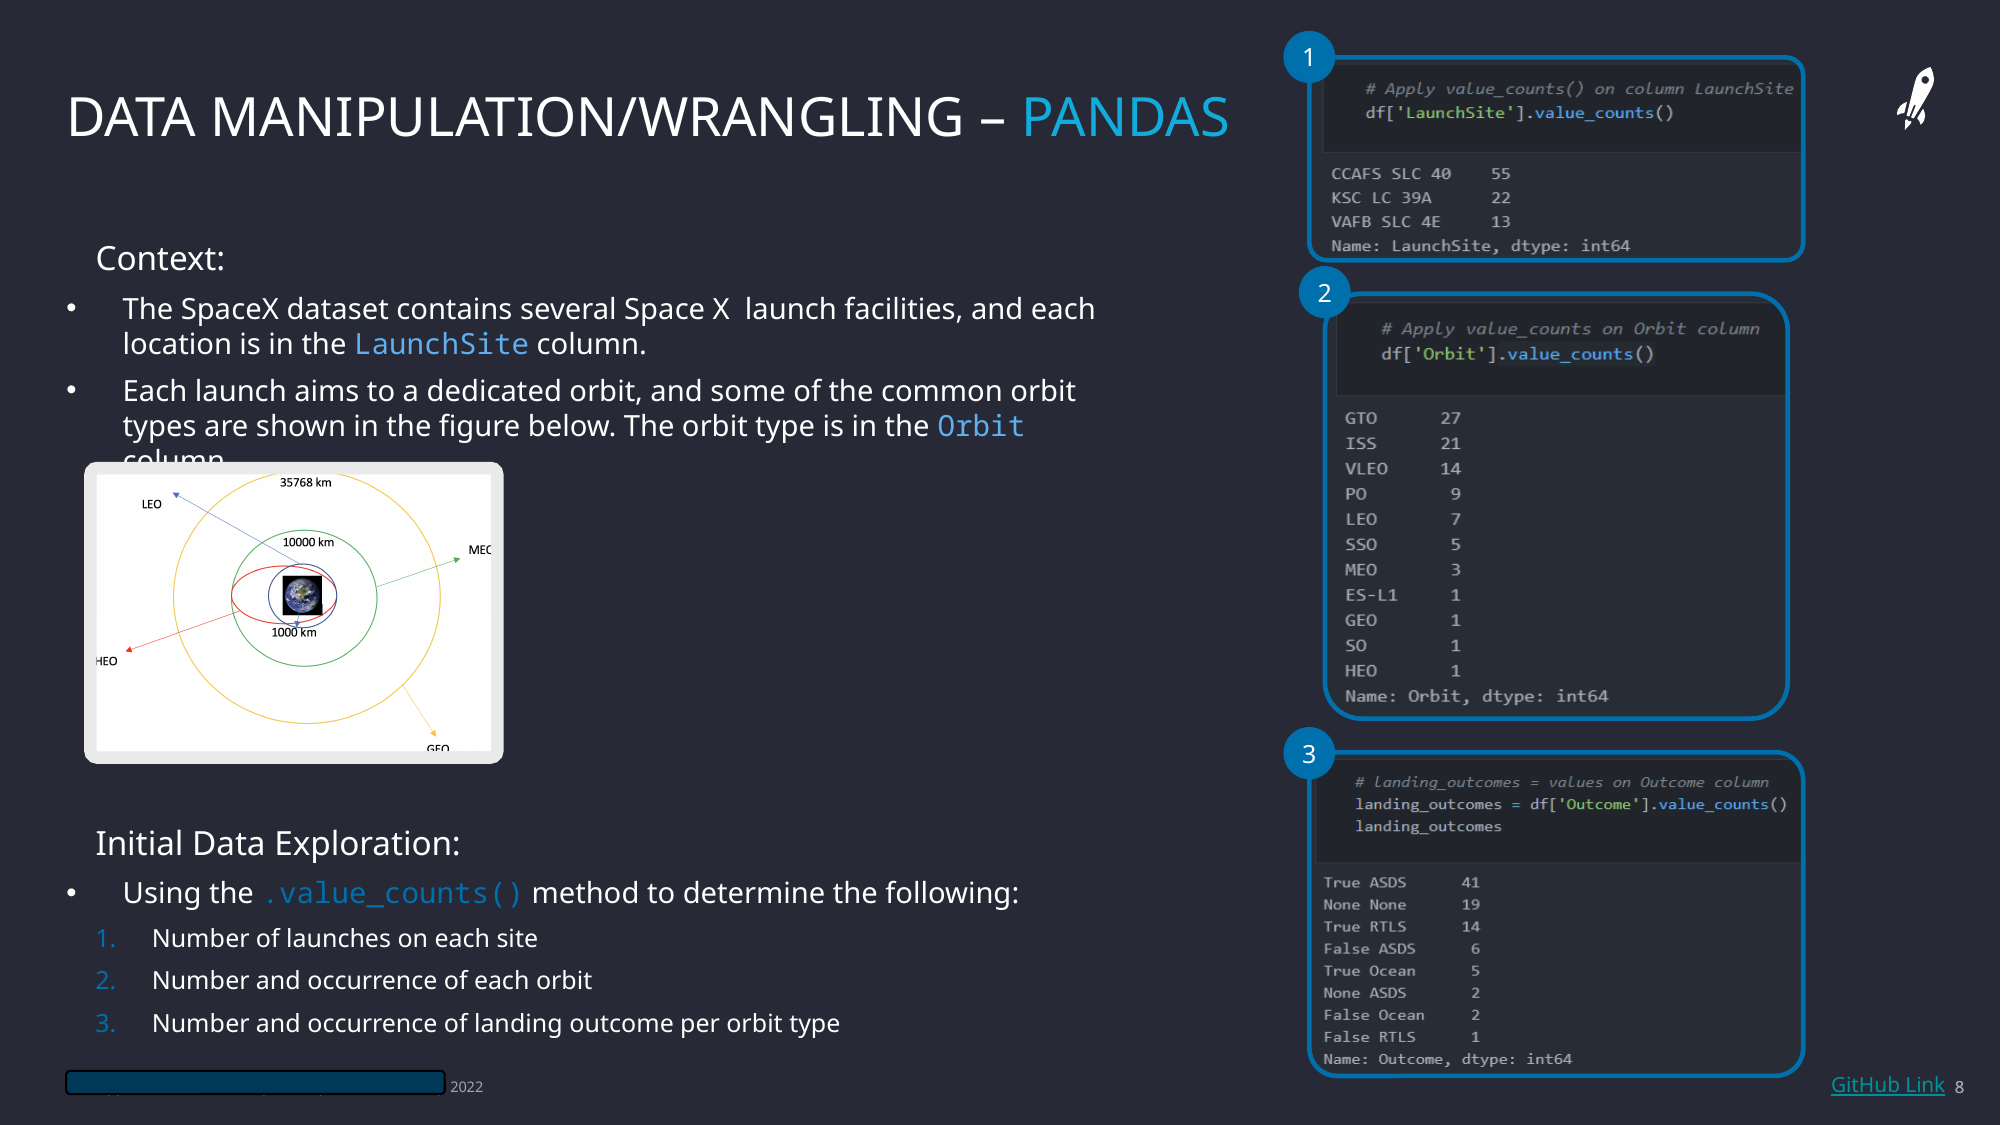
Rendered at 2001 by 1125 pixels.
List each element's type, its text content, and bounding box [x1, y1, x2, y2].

picture [90, 467, 498, 758]
text_box 3 [1282, 725, 1337, 781]
picture [1309, 752, 1804, 1076]
list Context: The SpaceX dataset contains several Space X launch facilities, and each location is in the LaunchSite column. Each launch aims to a dedicated orbit, and some of the common orbit types are shown in the figure below. The orbit type is in the Orbit column. Initial Data Exploration: Using the .value_counts() method to determine the following: Number of launches on each site Number and occurrence of each orbit Number and occurrence of landing outcome per orbit type [66, 237, 1107, 528]
text_box 2 [1297, 265, 1352, 320]
text_box GitHub Link [1816, 1064, 1961, 1108]
text_box [65, 1069, 446, 1096]
picture [1324, 293, 1788, 719]
text_box 1 [1282, 29, 1337, 85]
title DATA MANIPULATION/WRANGLING – PANDAS [66, 30, 1307, 149]
title DATA MANIPULATION/WRANGLING – PANDAS [1317, 30, 1863, 149]
picture [1309, 57, 1804, 261]
